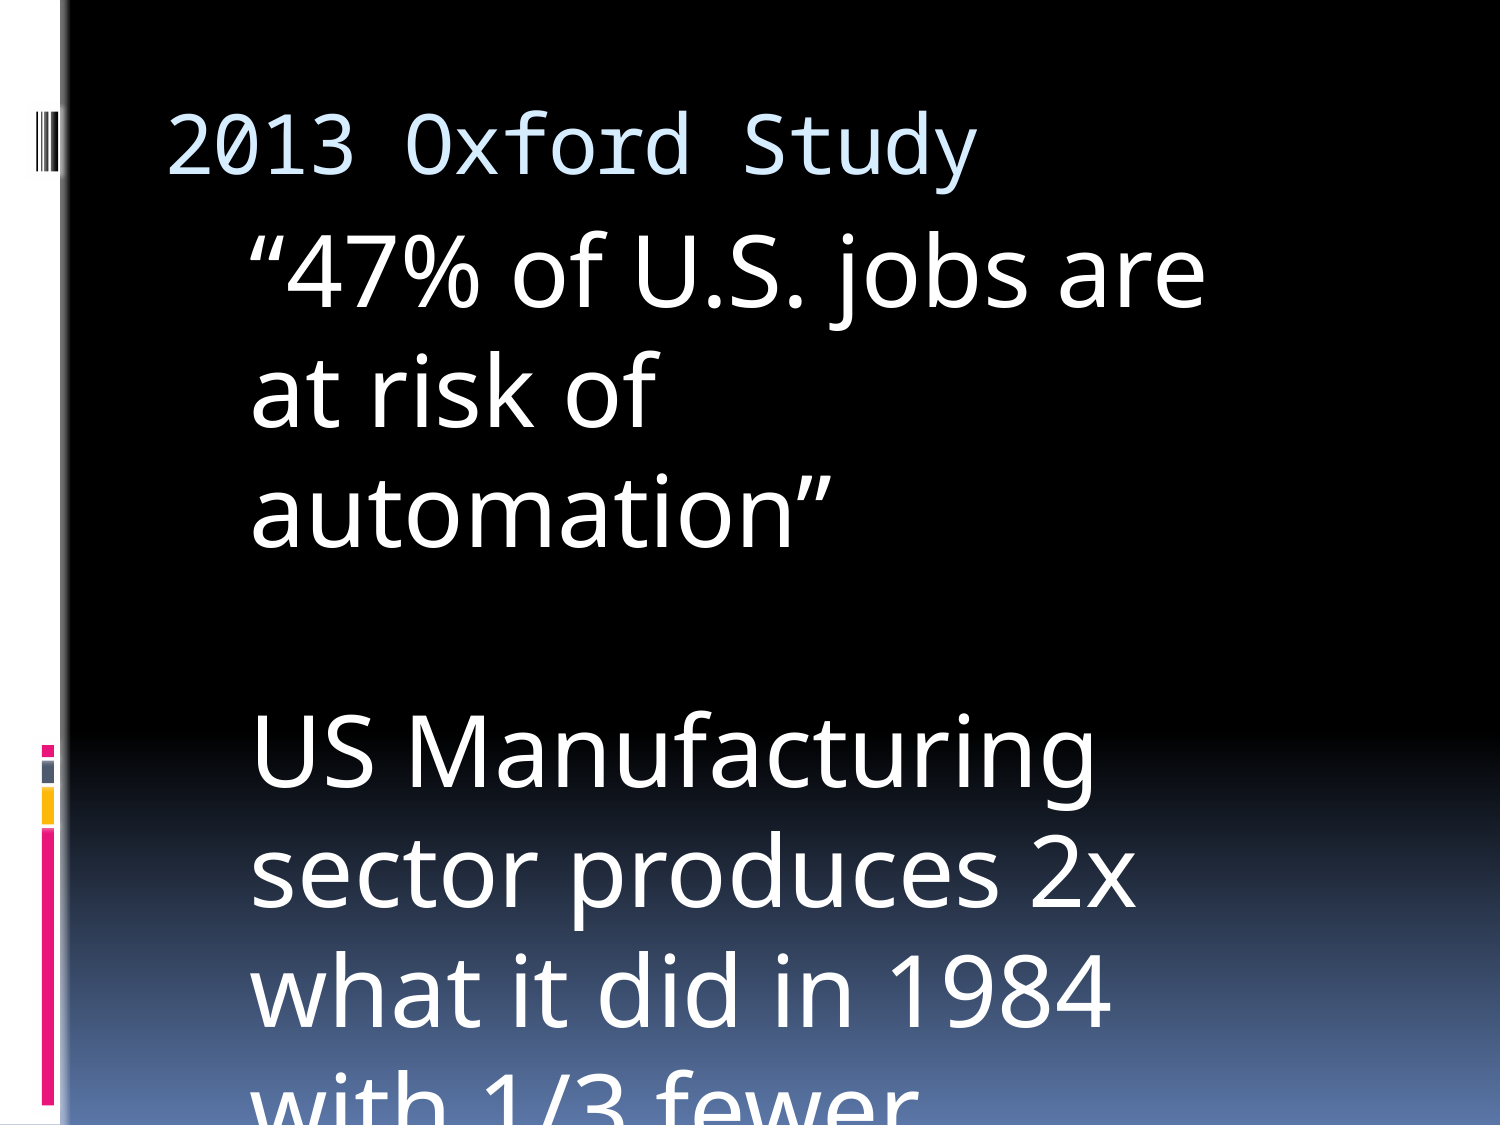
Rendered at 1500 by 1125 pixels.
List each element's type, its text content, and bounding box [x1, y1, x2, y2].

text_box “47% of U.S. jobs are at risk of automation” US Manufacturing sector produces 2x what it did in 1984 with 1/3 fewer workers [235, 200, 1236, 1125]
title 2013 Oxford Study [150, 83, 1425, 234]
